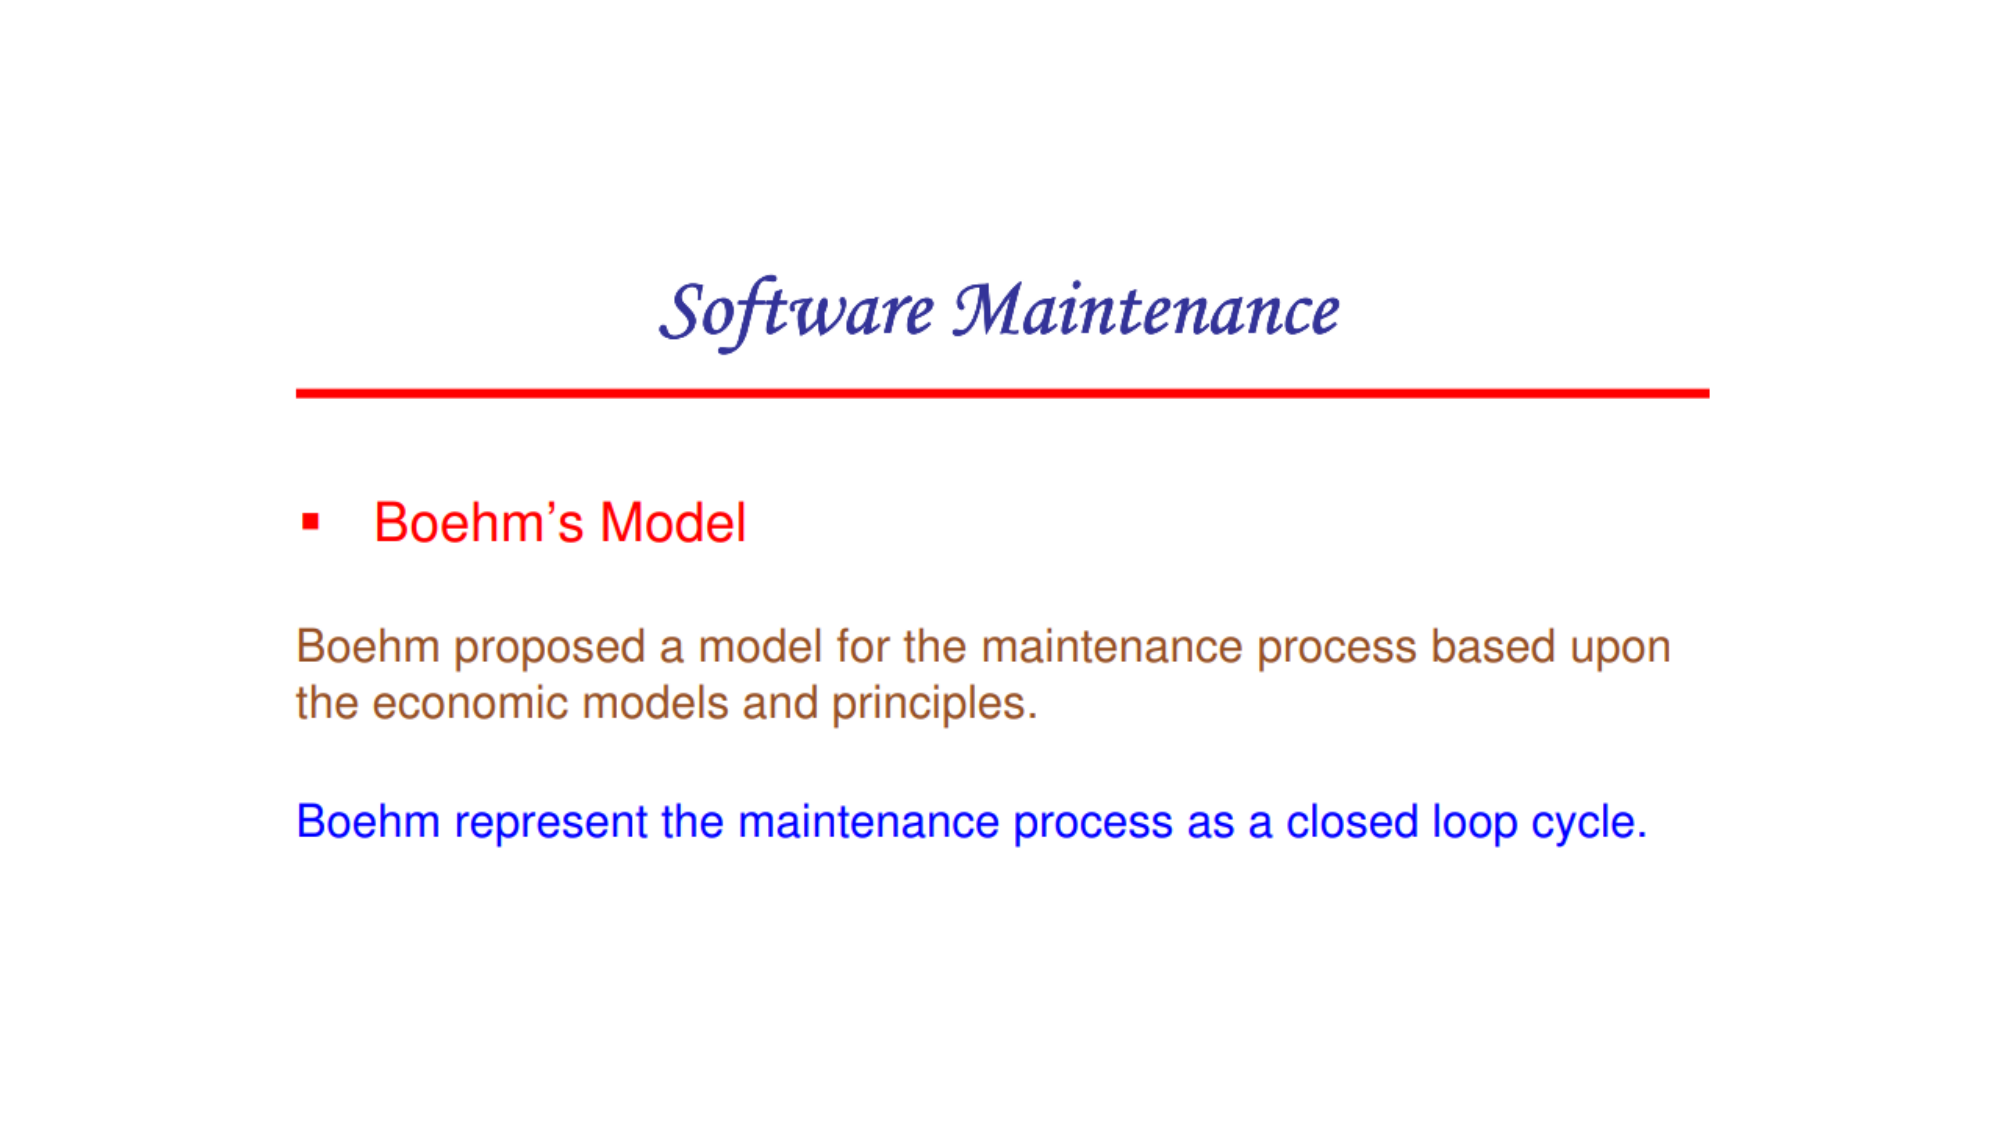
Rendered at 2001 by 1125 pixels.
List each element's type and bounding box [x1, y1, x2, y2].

picture [190, 241, 1810, 884]
